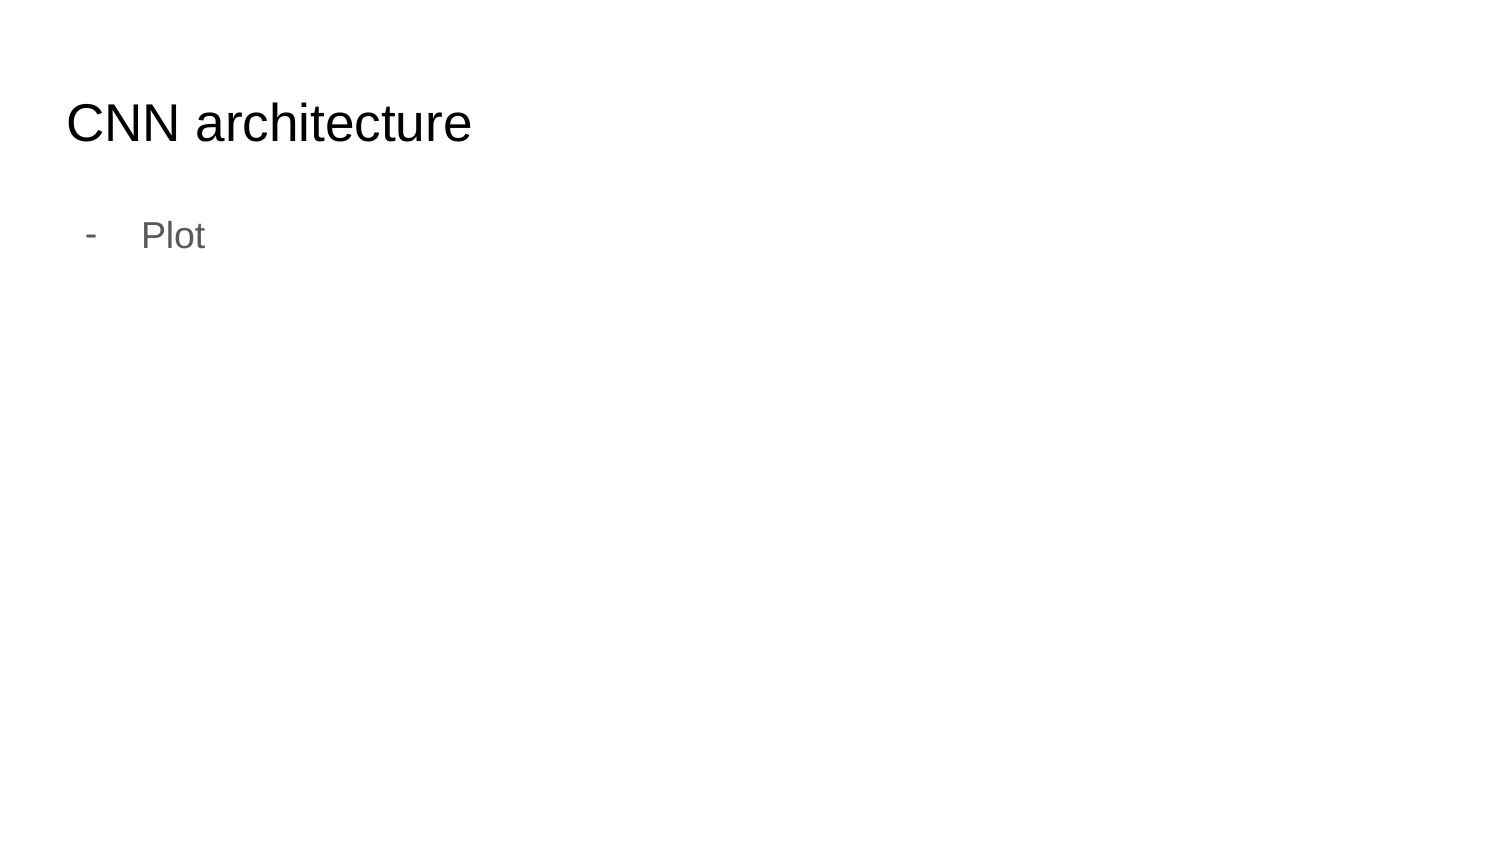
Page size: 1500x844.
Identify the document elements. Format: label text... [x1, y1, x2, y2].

title CNN architecture [51, 72, 1449, 167]
list Plot [51, 189, 1449, 750]
